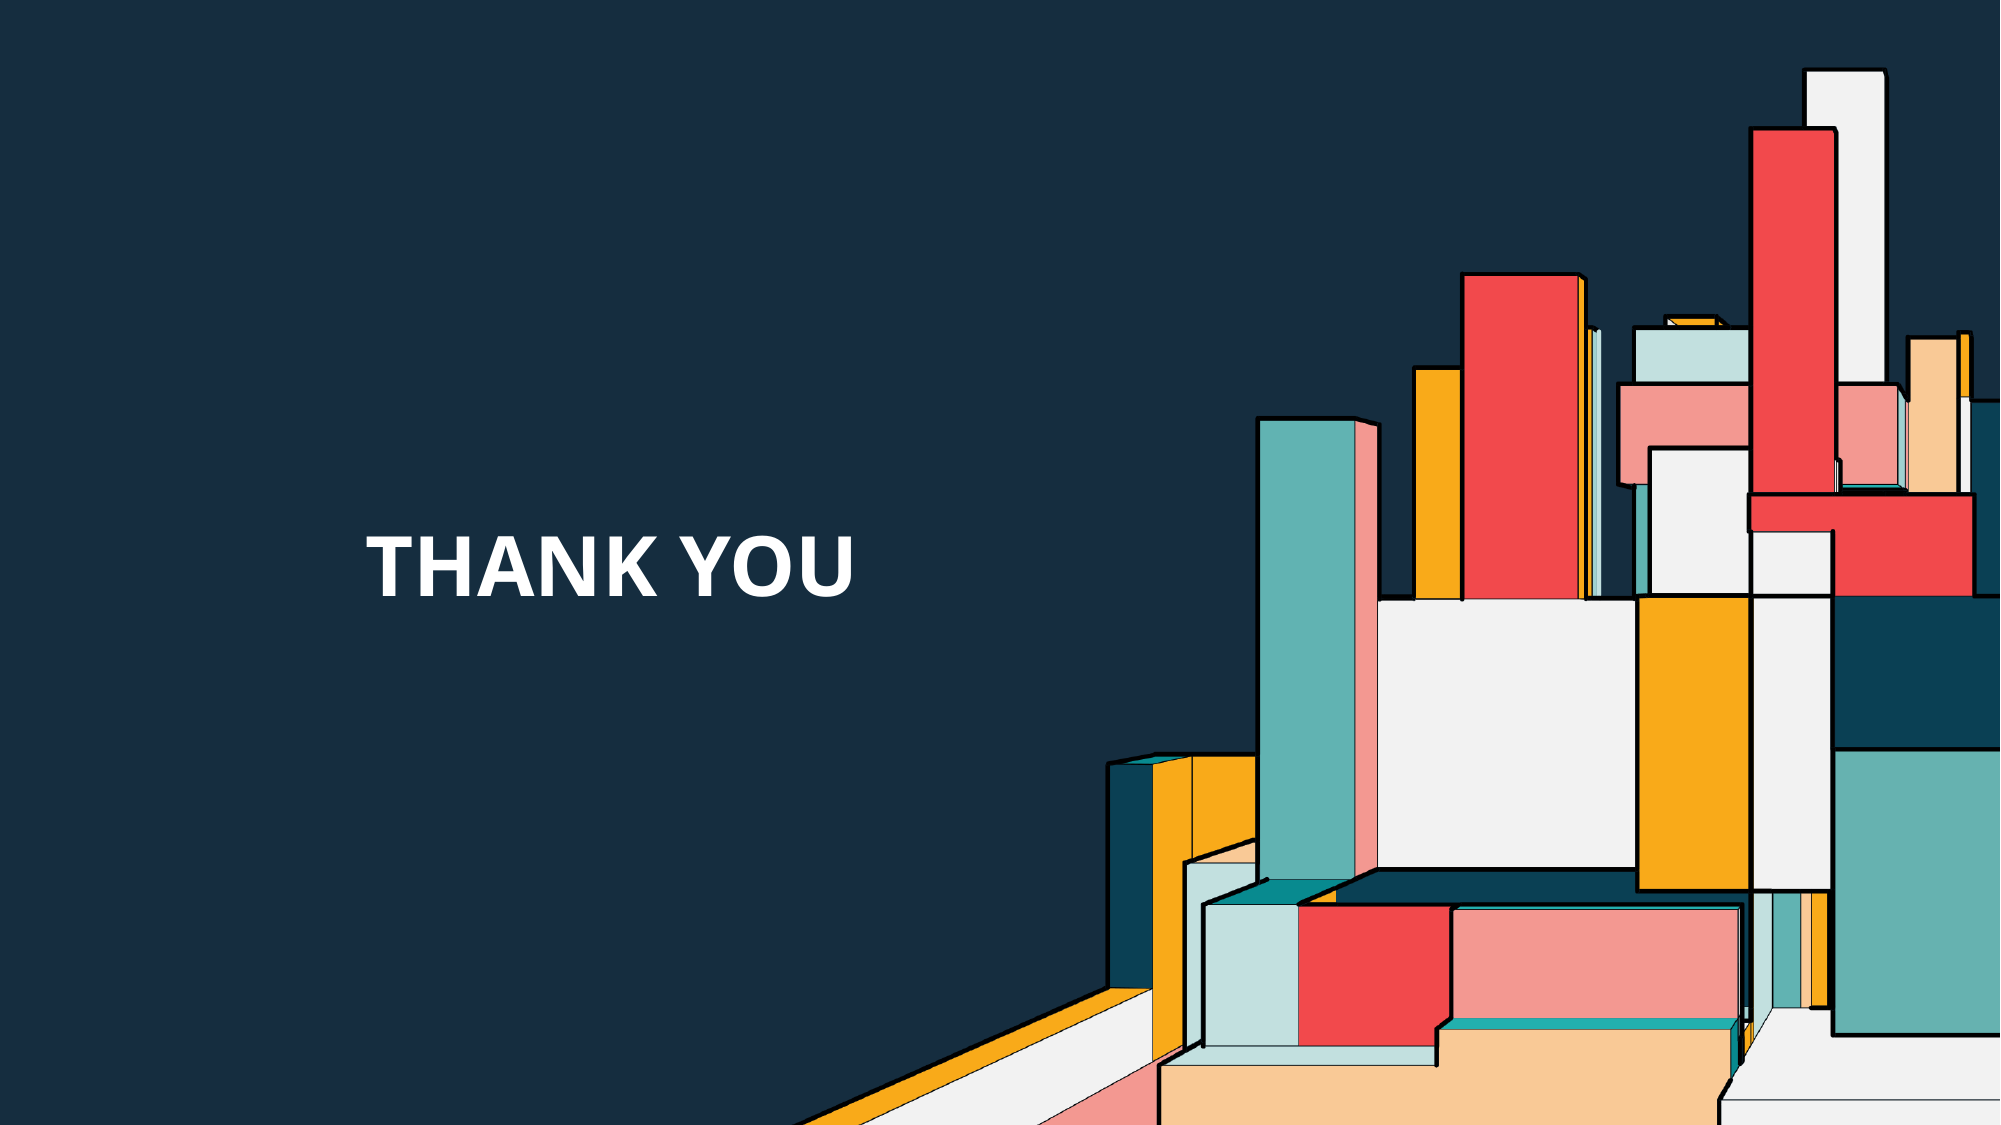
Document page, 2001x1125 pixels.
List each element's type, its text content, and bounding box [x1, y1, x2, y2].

title Thank you [149, 82, 1097, 622]
picture [734, 66, 2000, 1125]
